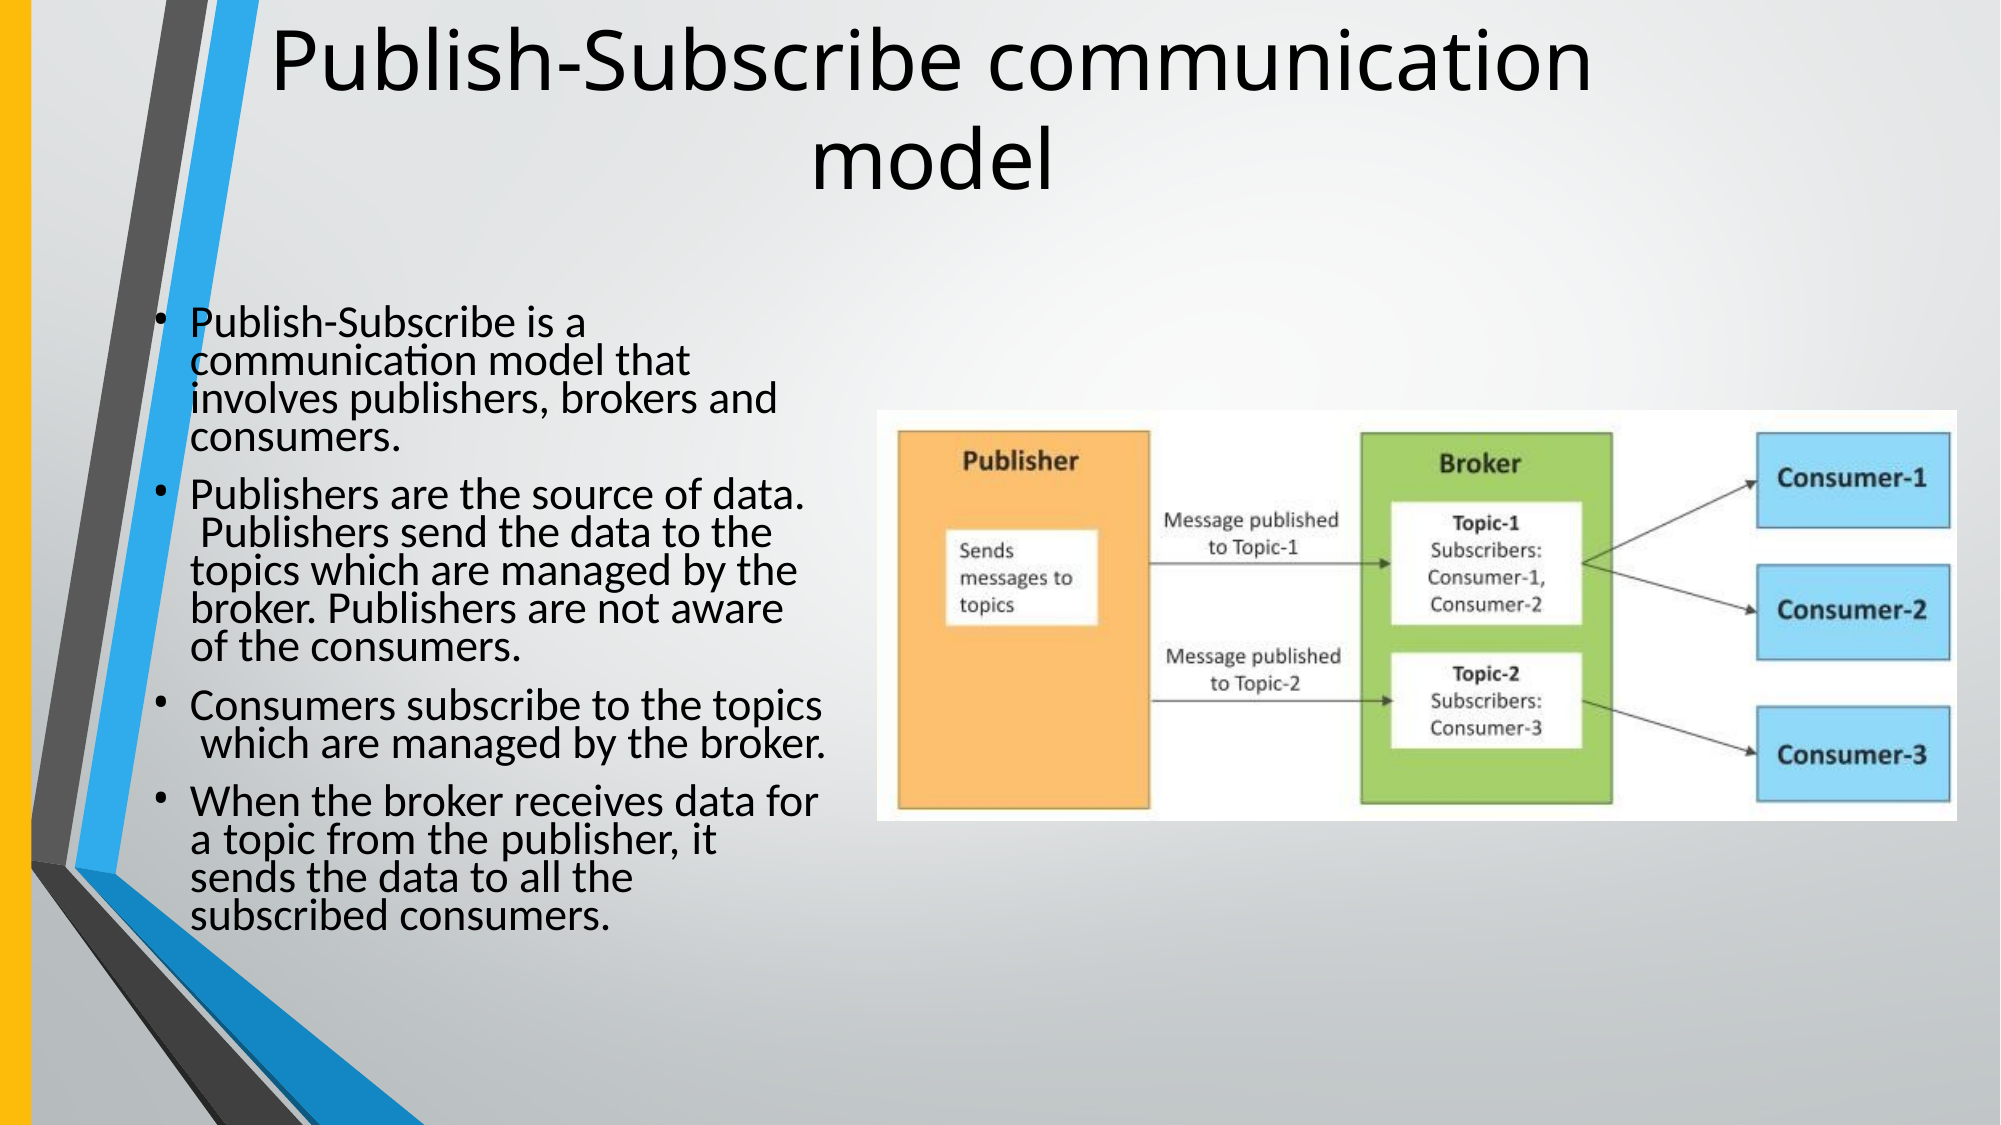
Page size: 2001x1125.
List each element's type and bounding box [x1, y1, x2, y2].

text_box [0, 0, 1957, 1125]
